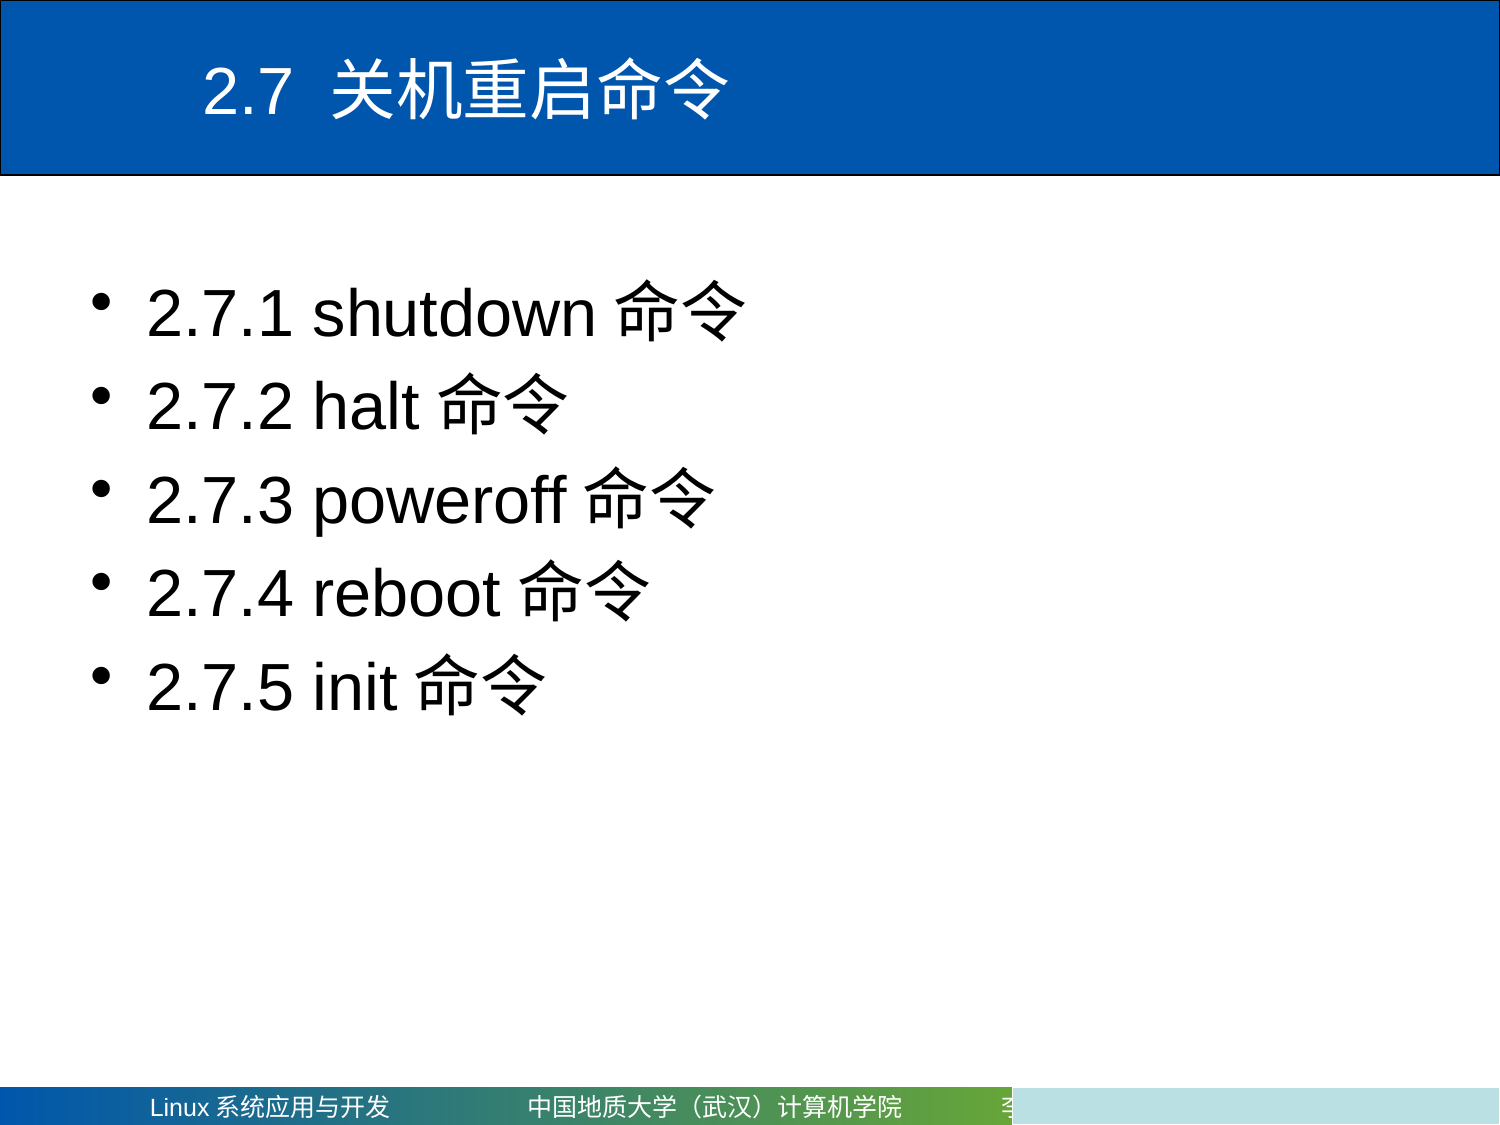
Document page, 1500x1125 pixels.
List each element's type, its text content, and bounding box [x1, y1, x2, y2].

list 2.7.1 shutdown命令 2.7.2 halt命令 2.7.3 poweroff命令 2.7.4 reboot命令 2.7.5 init命令 [75, 262, 1425, 1005]
title 2.7 关机重启命令 [187, 12, 1500, 163]
